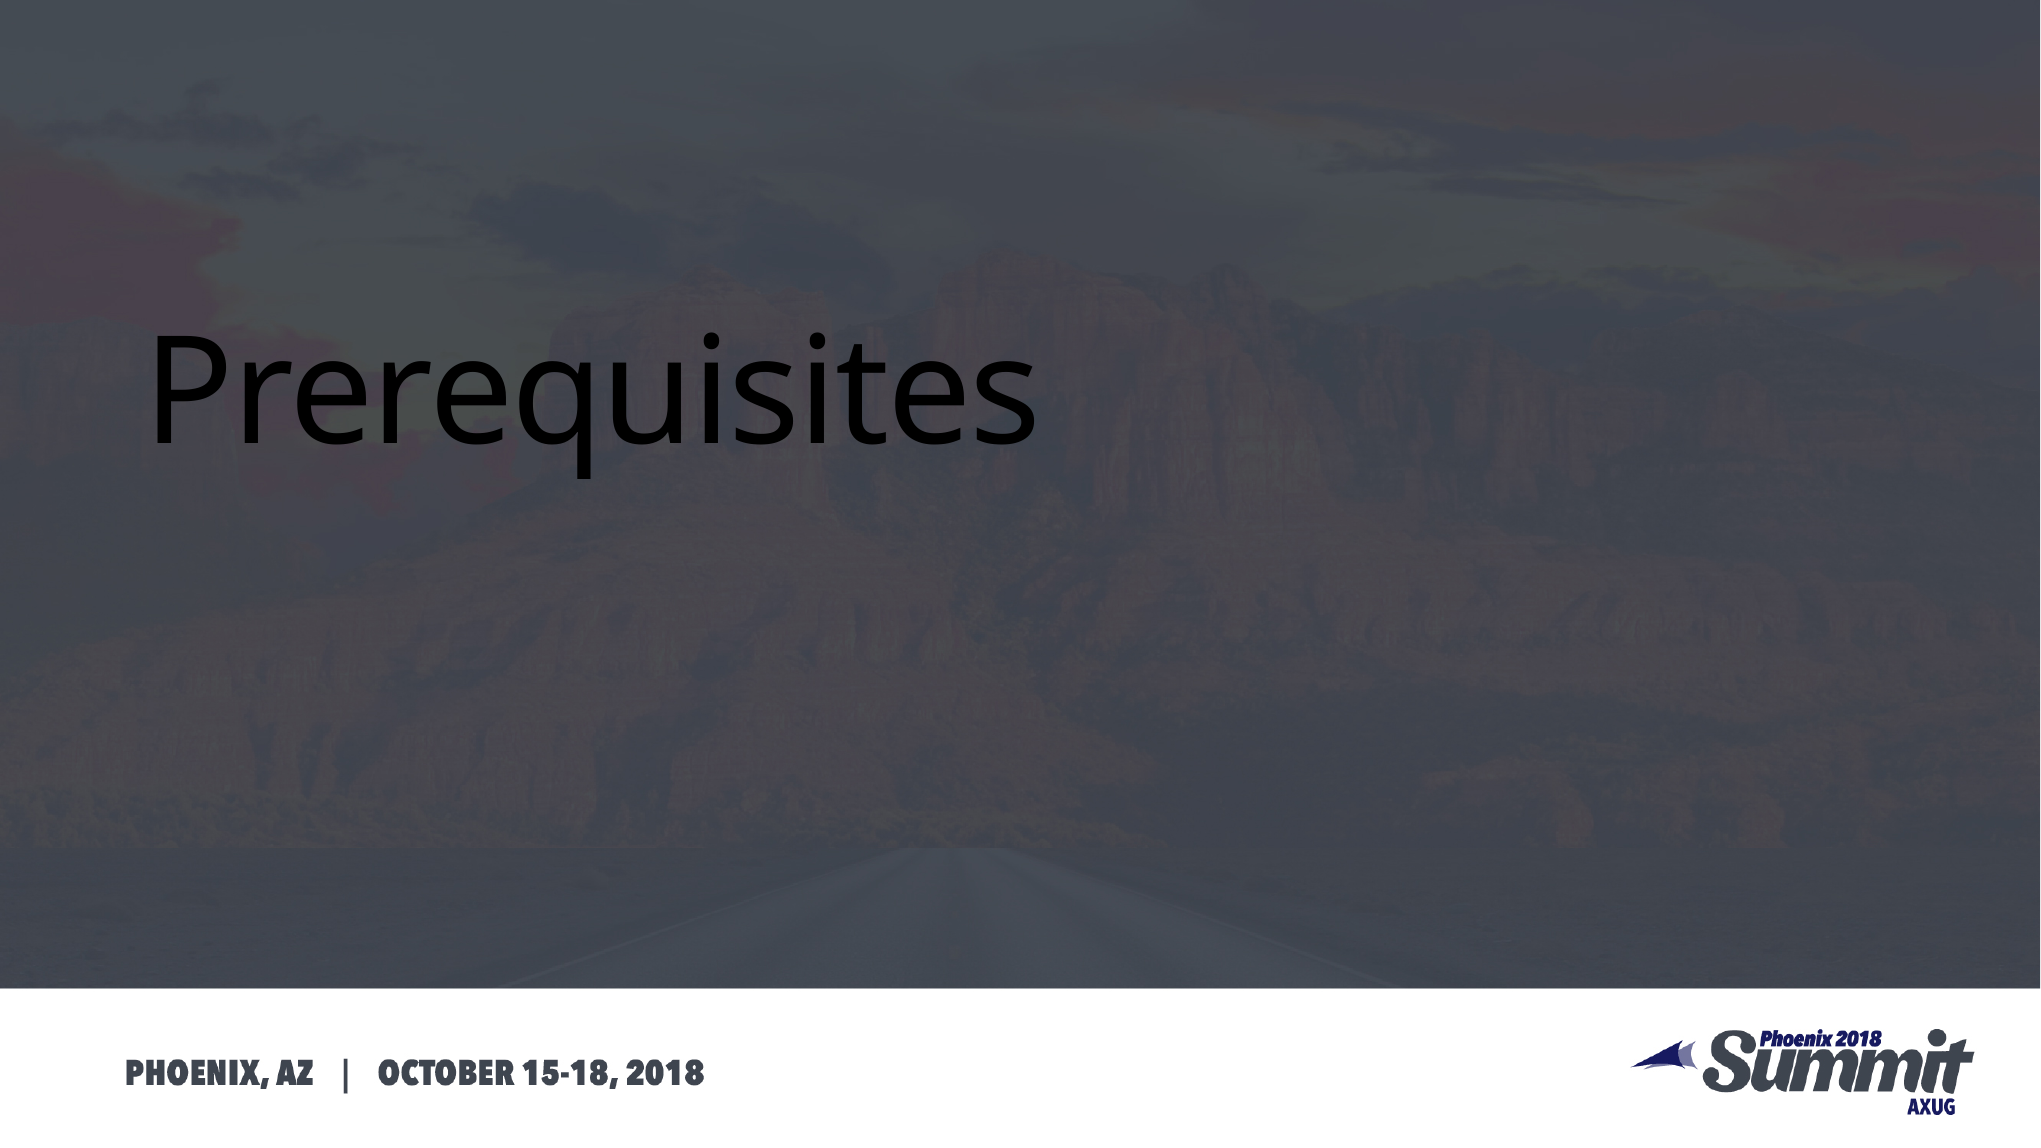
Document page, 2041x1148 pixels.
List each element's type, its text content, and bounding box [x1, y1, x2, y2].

title Prerequisites [120, 298, 1664, 493]
picture [0, 0, 2041, 1148]
